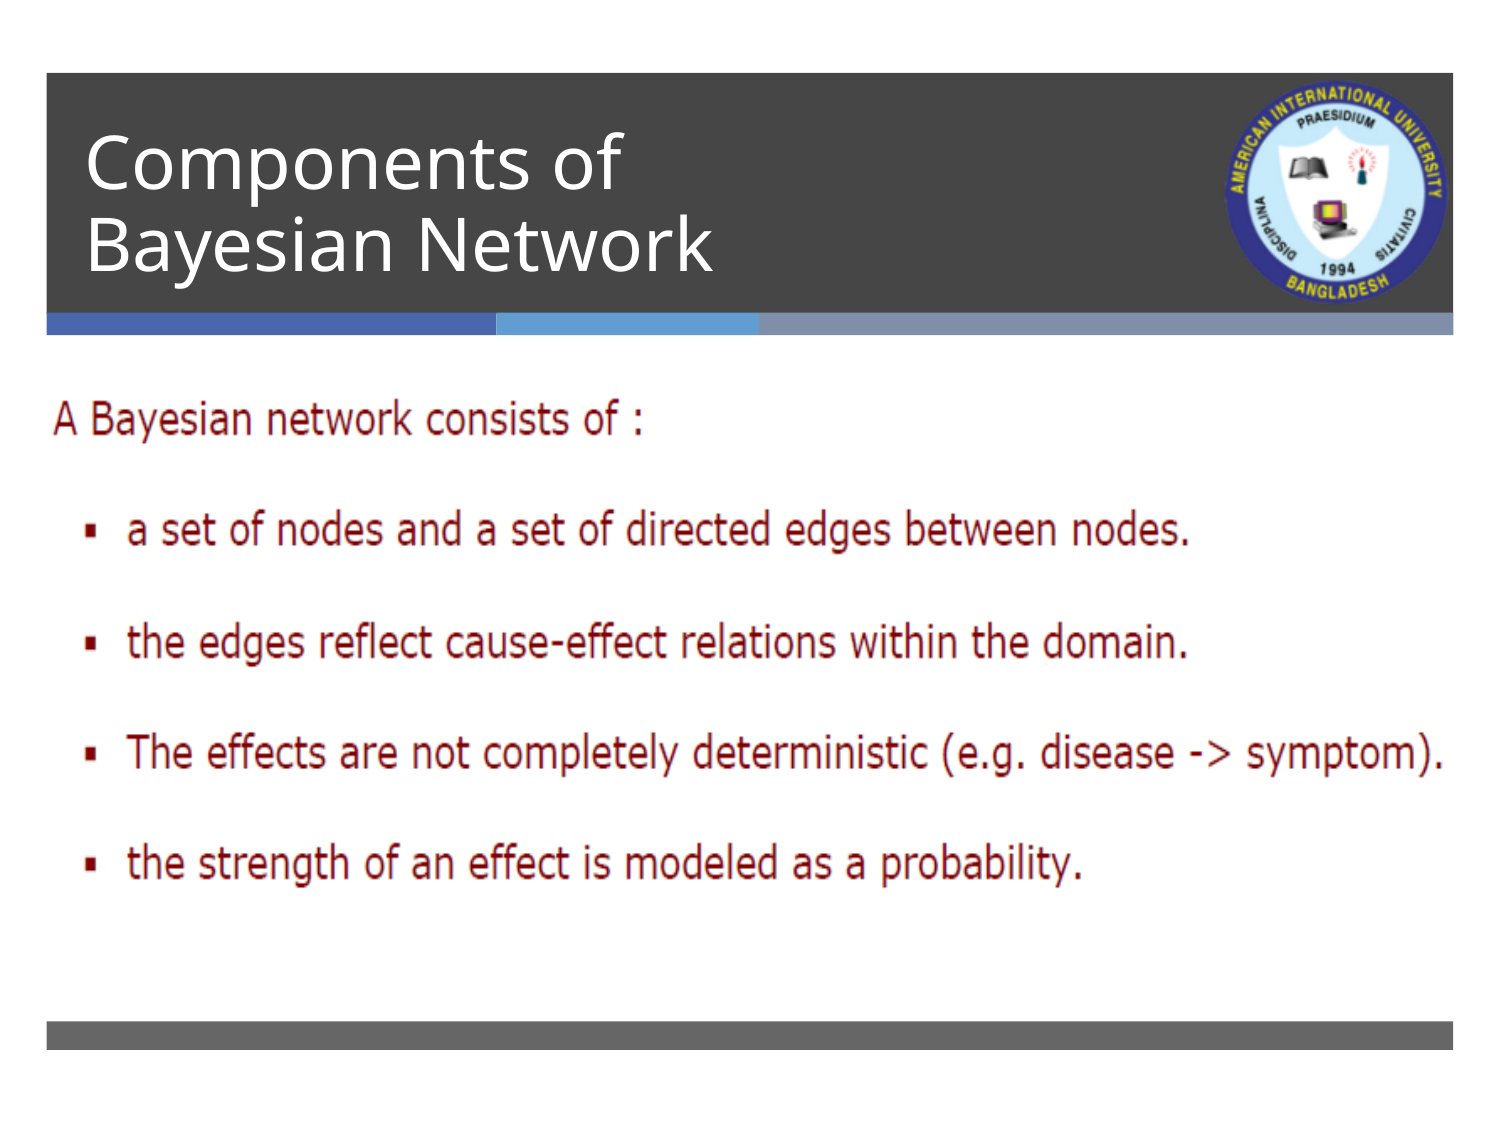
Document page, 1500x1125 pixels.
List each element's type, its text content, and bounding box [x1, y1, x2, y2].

picture [1220, 75, 1454, 310]
picture [38, 375, 1462, 921]
title Components of Bayesian Network [69, 115, 1351, 294]
